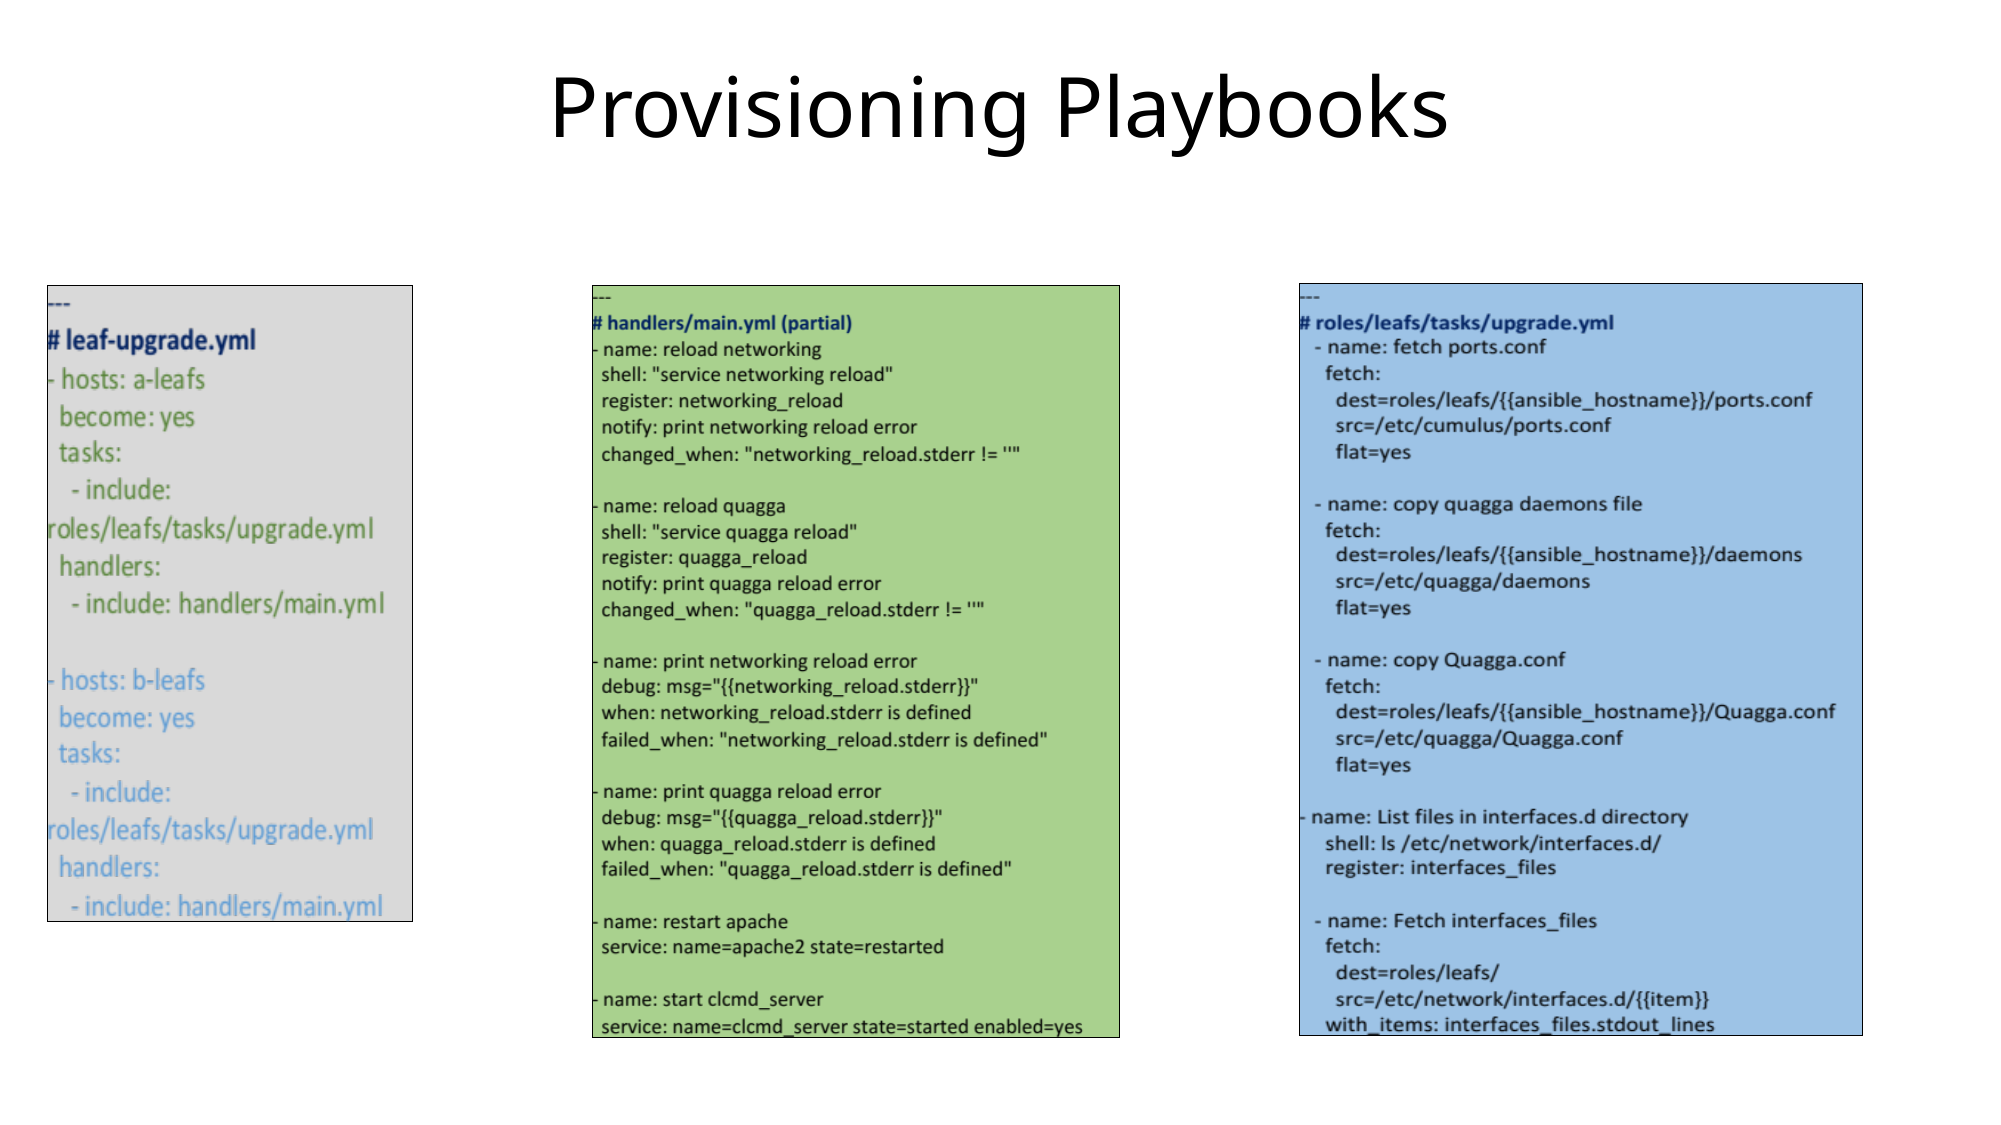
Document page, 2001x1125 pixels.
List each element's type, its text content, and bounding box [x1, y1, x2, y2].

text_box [47, 284, 413, 922]
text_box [592, 284, 1120, 1038]
title Provisioning Playbooks [137, 2, 1863, 220]
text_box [1299, 283, 1863, 1035]
